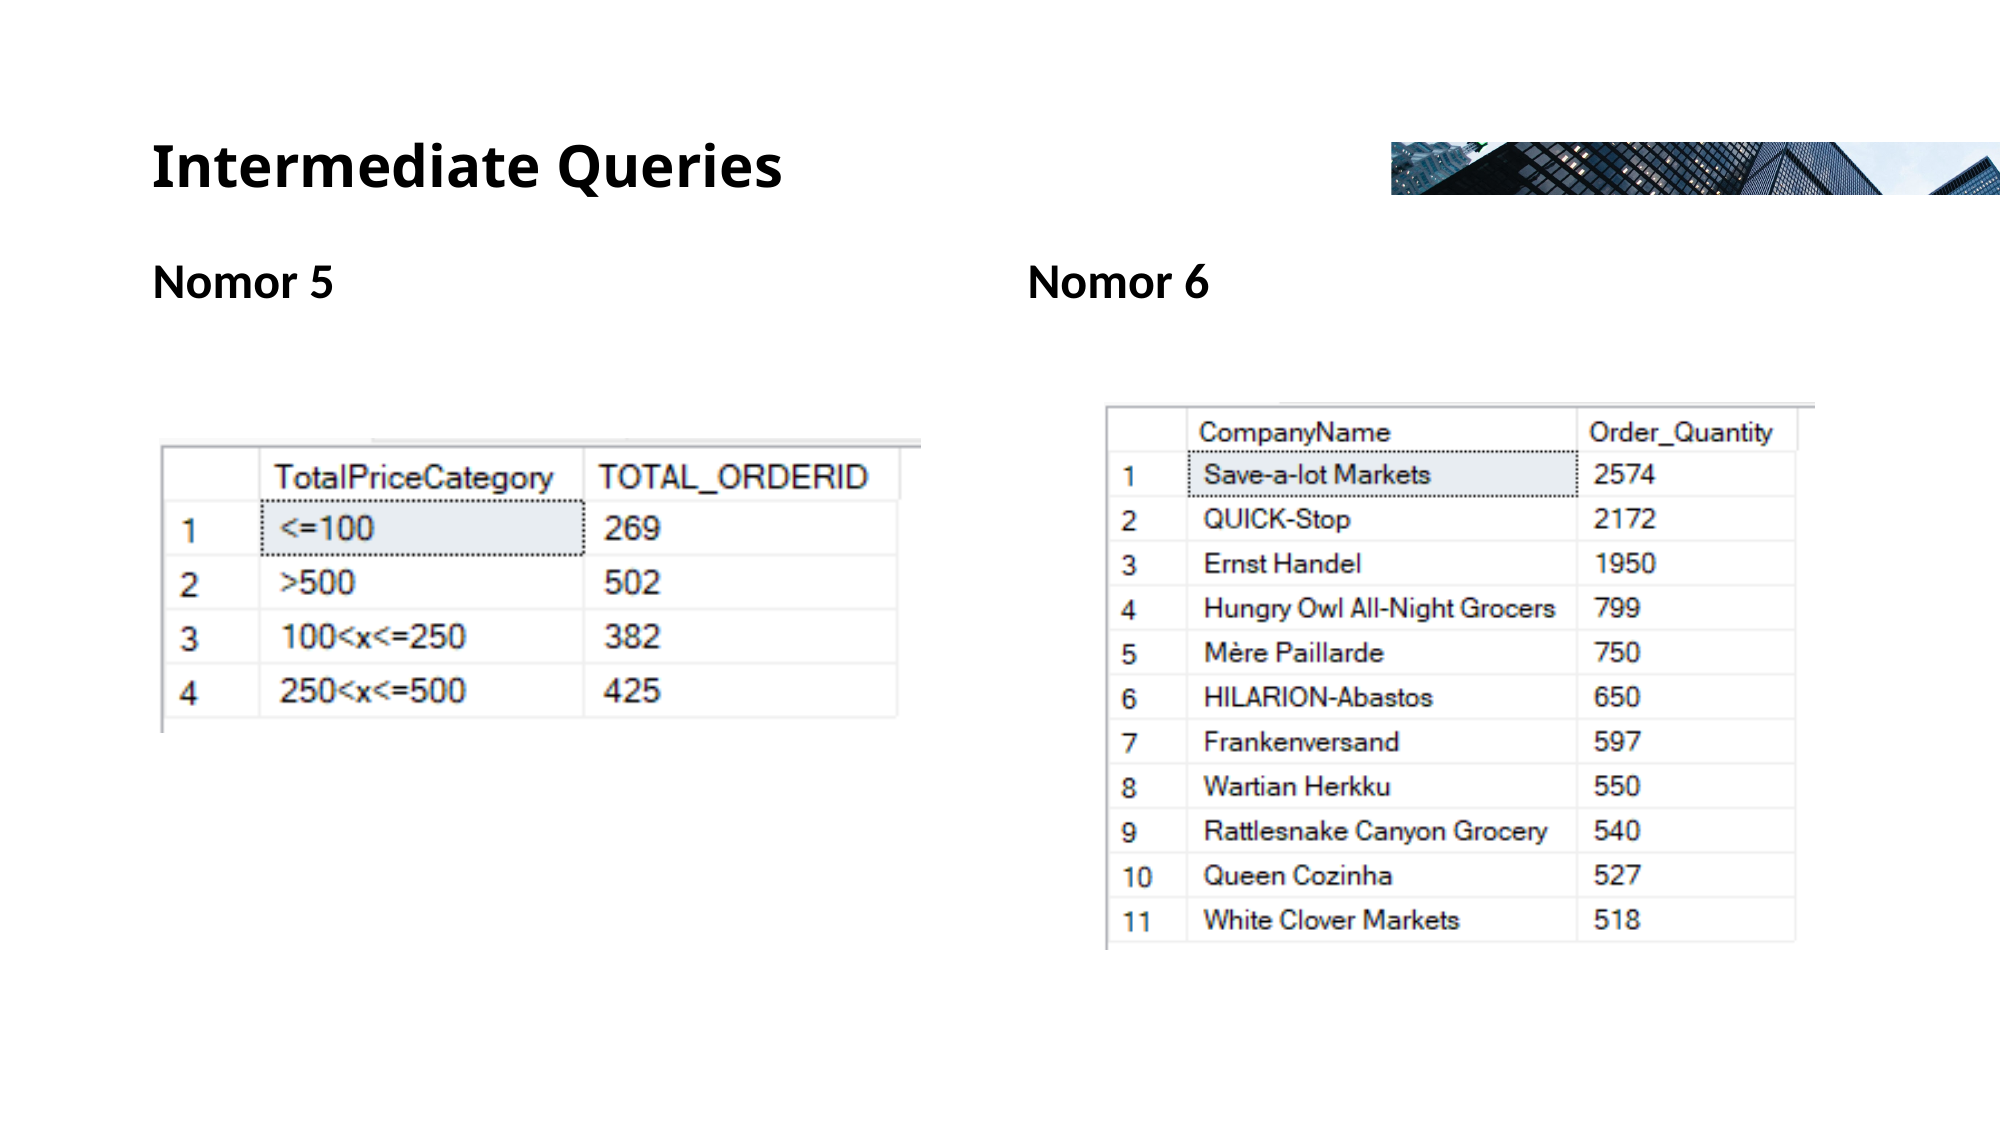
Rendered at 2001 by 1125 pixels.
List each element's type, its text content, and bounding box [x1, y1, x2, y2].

title Intermediate Queries [137, 59, 1863, 278]
list Nomor 5 [137, 238, 984, 318]
picture [1104, 402, 1815, 951]
picture [159, 438, 922, 734]
picture [1391, 142, 2000, 195]
list Nomor 6 [1012, 238, 1863, 318]
